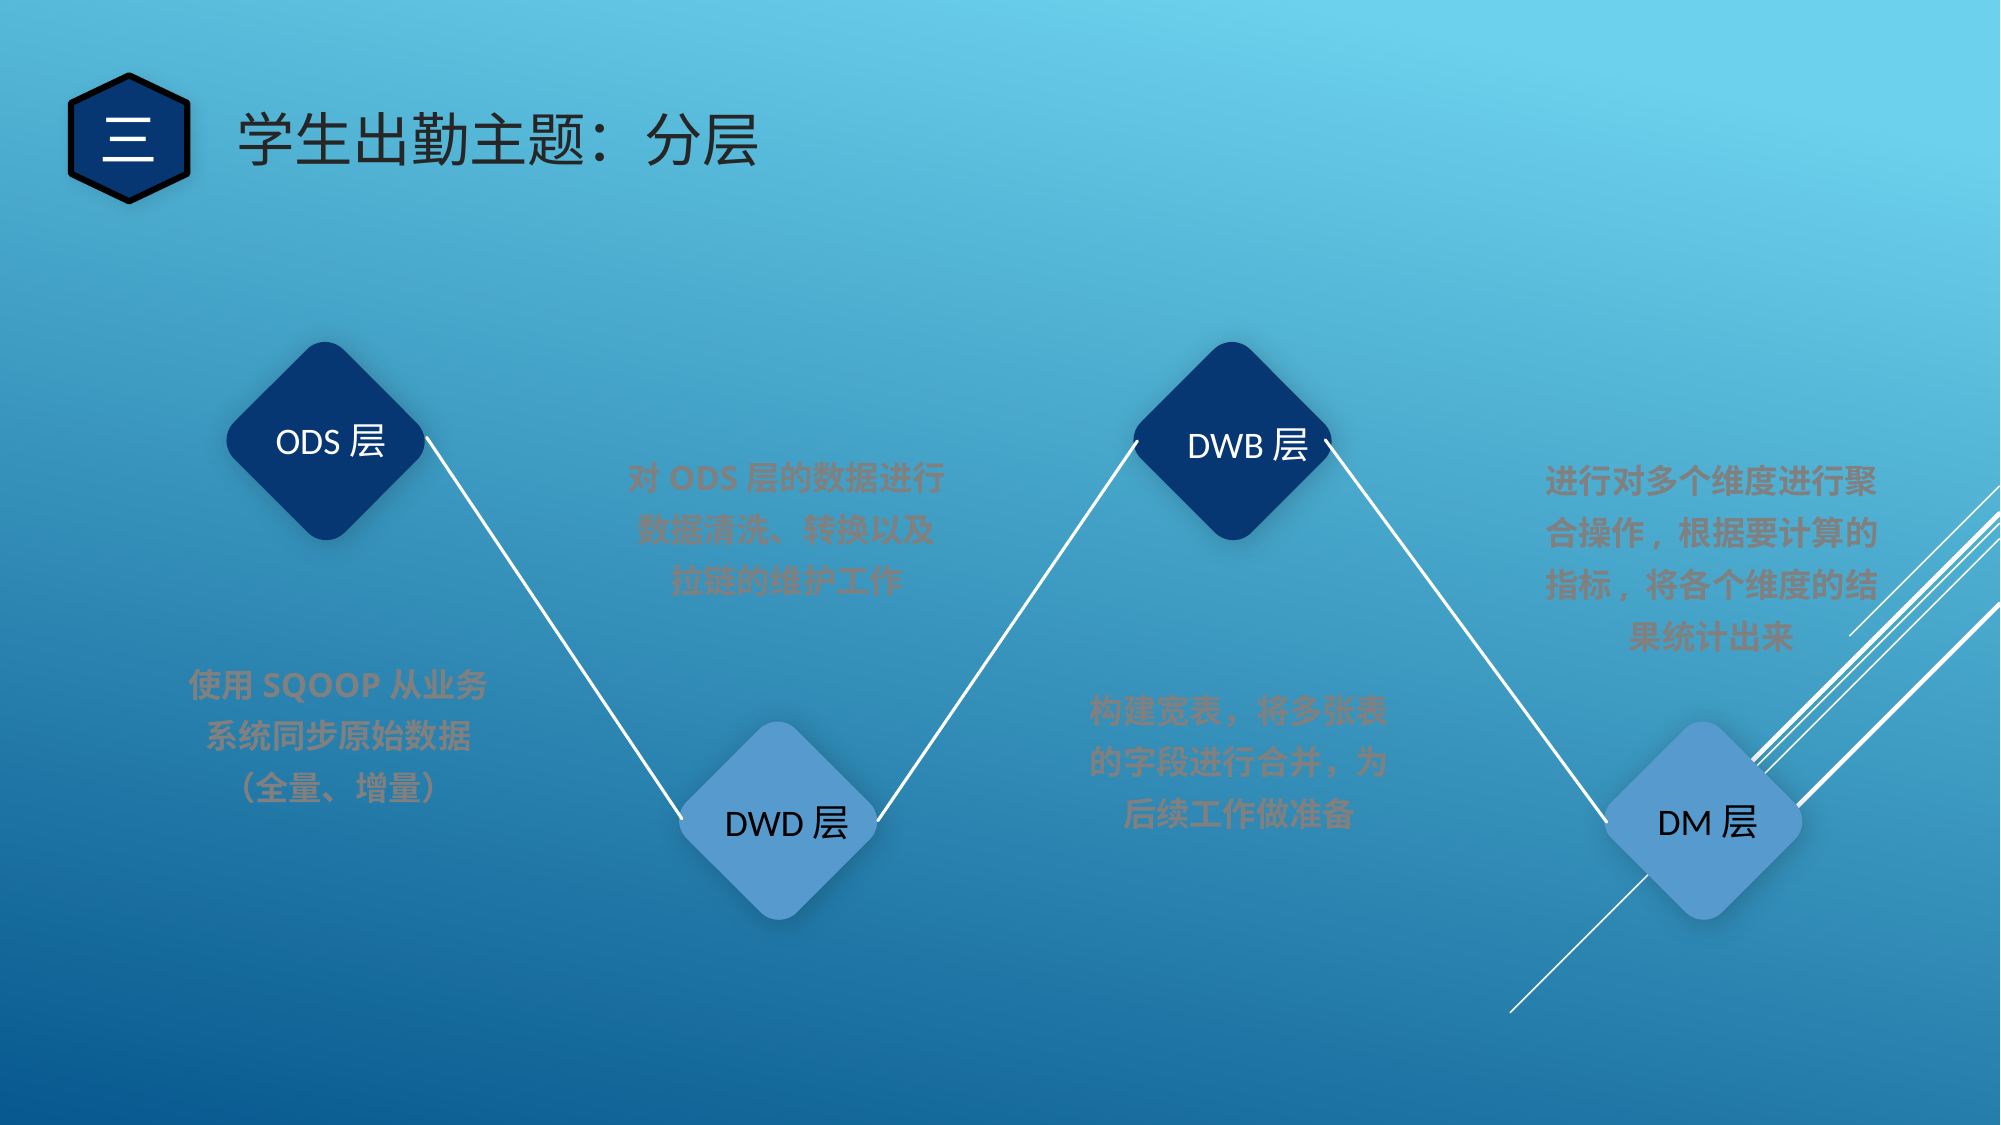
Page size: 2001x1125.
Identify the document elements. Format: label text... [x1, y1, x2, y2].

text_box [70, 75, 188, 202]
text_box DM层 [1642, 790, 1799, 851]
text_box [877, 440, 1138, 821]
text_box 使用SQOOP从业务系统同步原始数据（全量、增量） [158, 644, 426, 815]
text_box 进行对多个维度进行聚合操作, 根据要计算的指标, 将各个维度的结果统计出来 [1607, 440, 1909, 664]
text_box DWB层 [1172, 413, 1329, 474]
text_box [1133, 341, 1314, 541]
text_box [1799, 808, 1803, 834]
text_box ODS层 [260, 409, 417, 470]
text_box 构建宽表，将多张表的字段进行合并，为后续工作做准备 [1061, 670, 1418, 880]
text_box [679, 721, 858, 920]
text_box [226, 341, 407, 541]
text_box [426, 437, 683, 819]
text_box [417, 423, 425, 460]
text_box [1324, 439, 1607, 823]
text_box 对ODS层的数据进行数据清洗、转换以及拉链的维护工作 [683, 437, 967, 608]
text_box 学生出勤主题：分层 [221, 95, 776, 181]
text_box [1604, 721, 1784, 920]
text_box [866, 799, 878, 844]
text_box DWD层 [709, 791, 866, 852]
